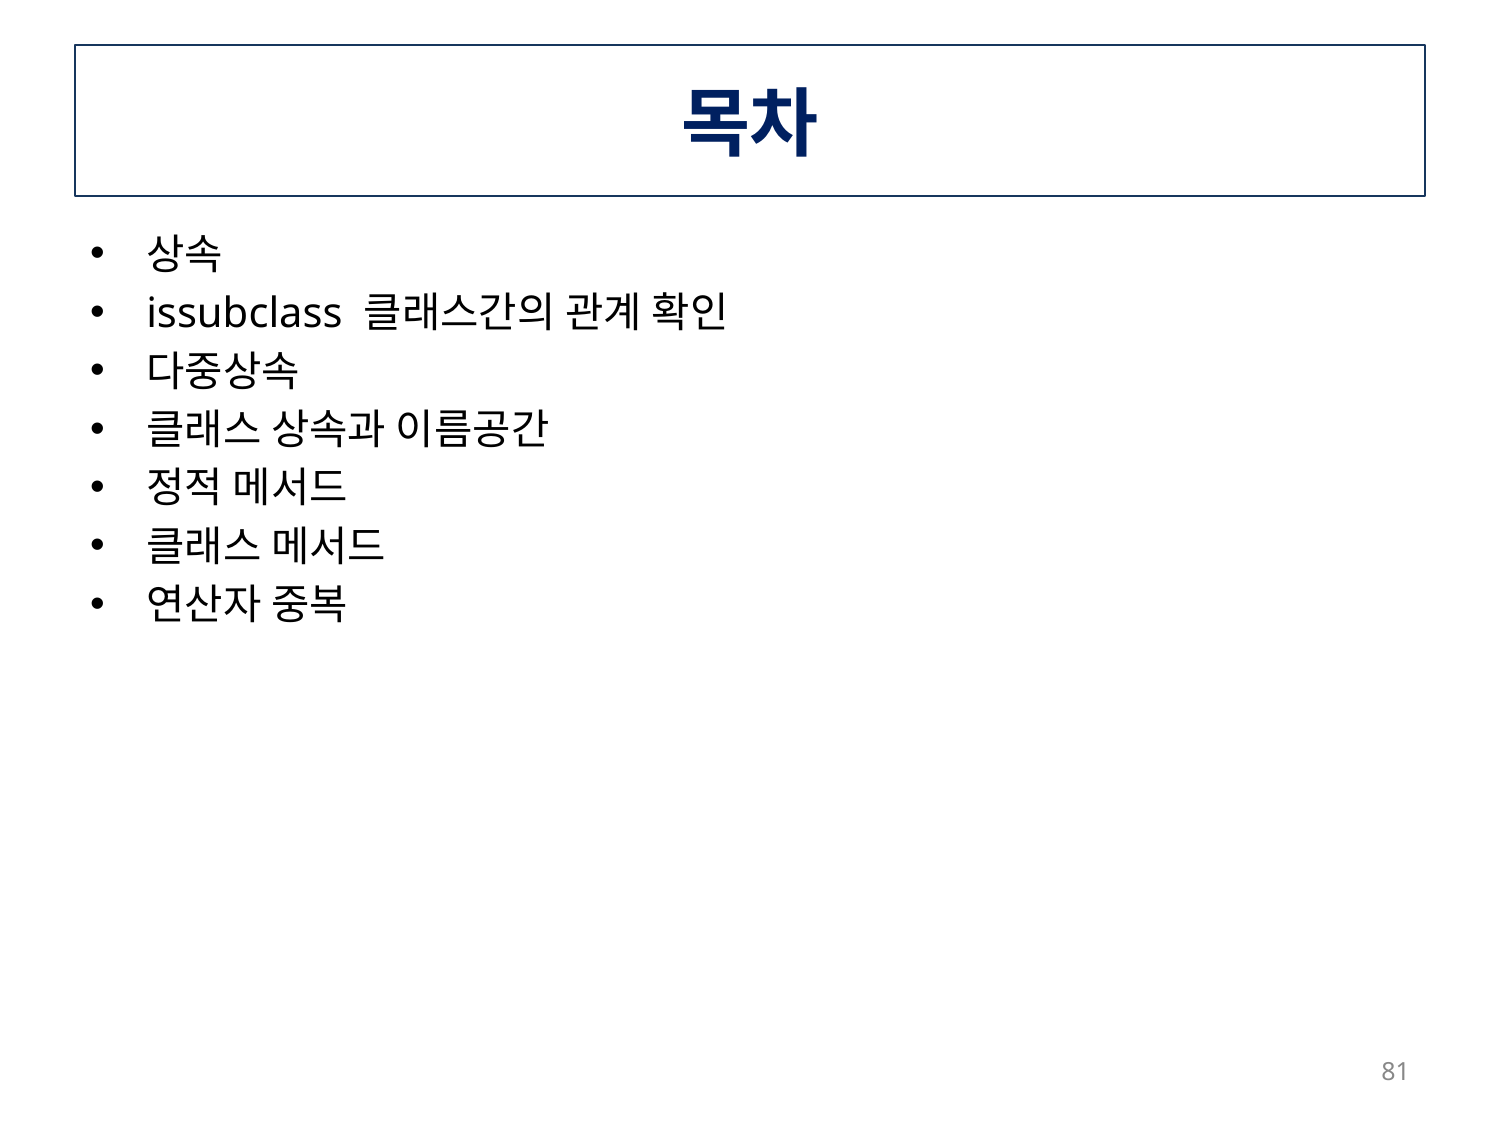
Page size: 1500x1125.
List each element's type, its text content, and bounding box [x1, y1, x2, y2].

title 목차 [74, 44, 1426, 197]
list 상속 issubclass 클래스간의 관계 확인 다중상속 클래스 상속과 이름공간 정적 메서드 클래스 메서드 연산자 중복 [75, 219, 1425, 1005]
slide_number 81 [1074, 1042, 1425, 1103]
